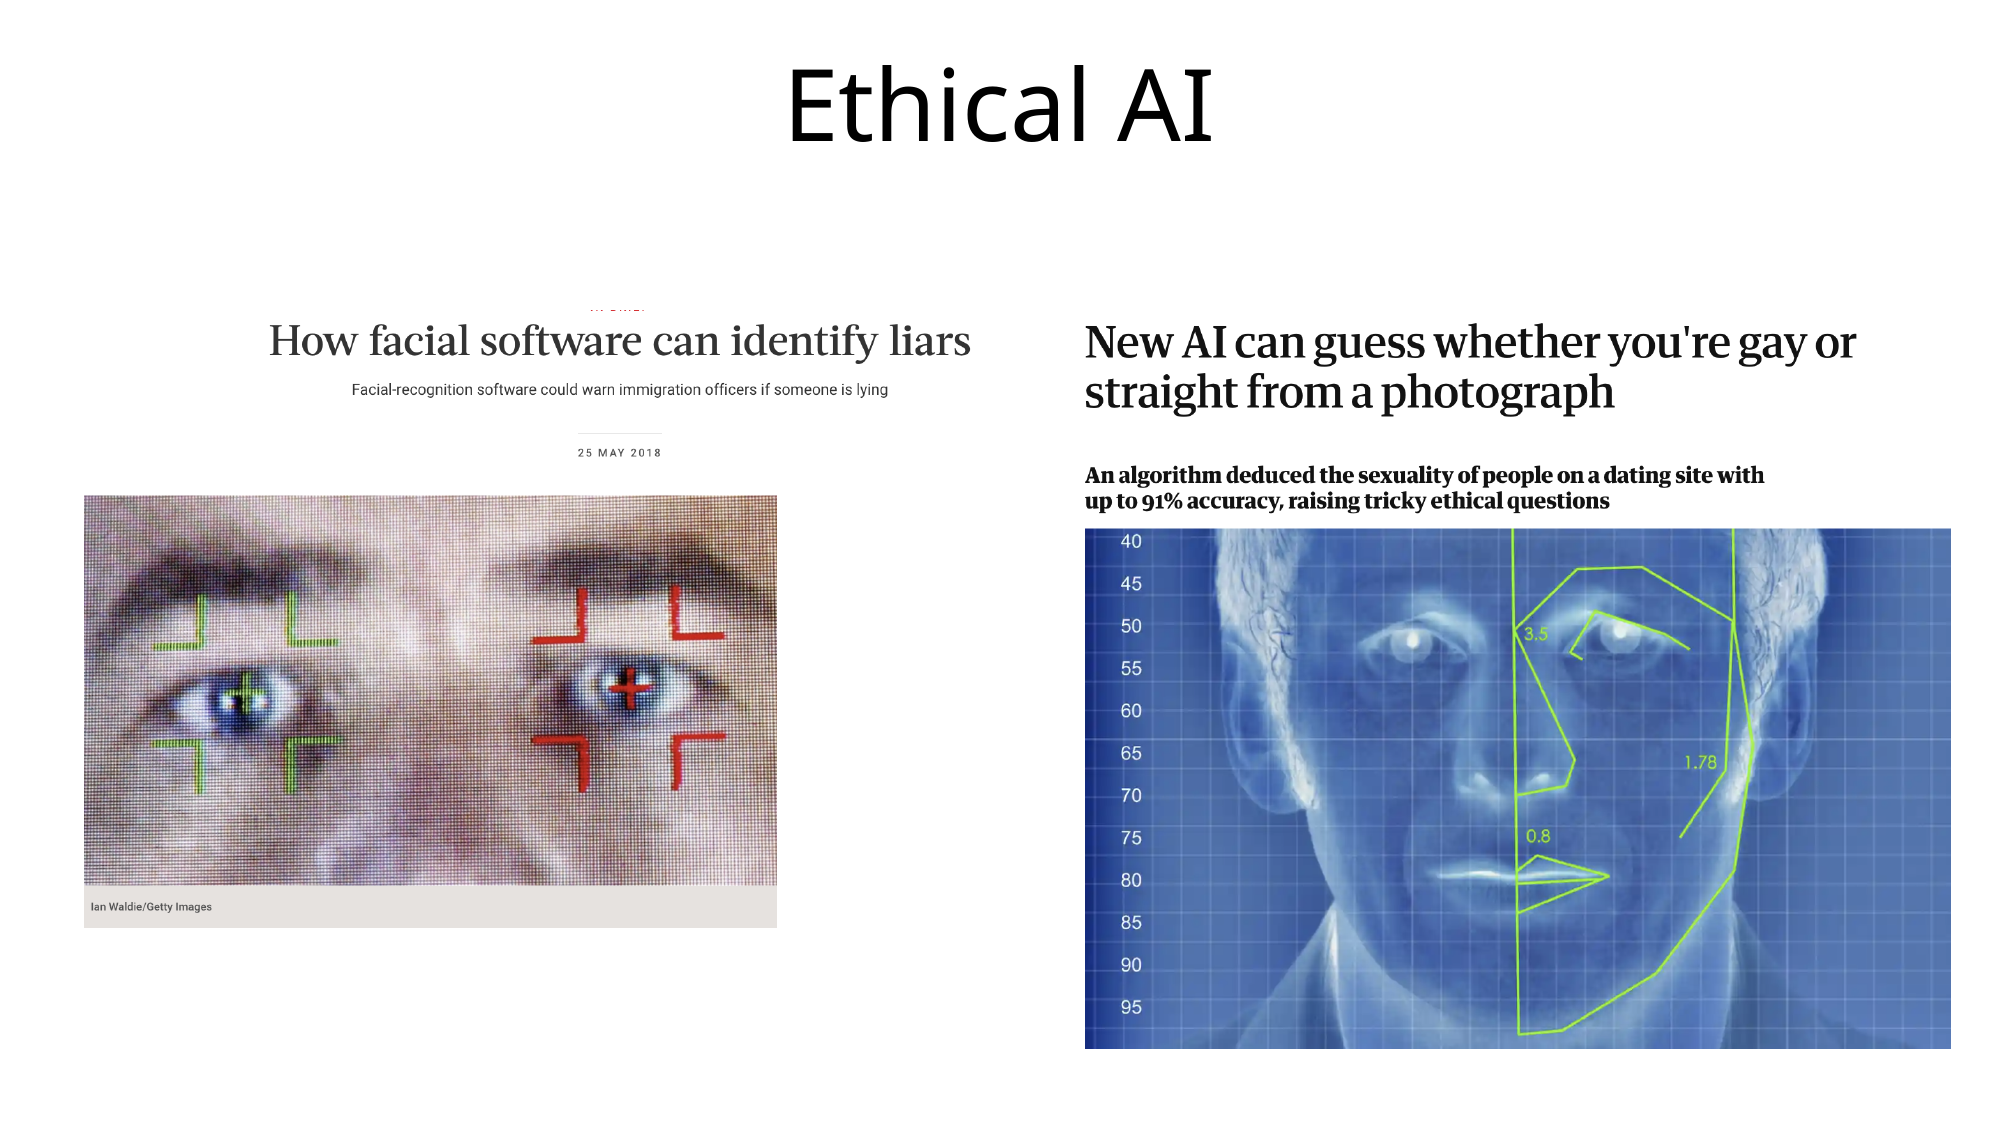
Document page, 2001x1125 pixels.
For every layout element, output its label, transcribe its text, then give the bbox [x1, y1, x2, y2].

picture [39, 310, 1000, 944]
picture [1067, 310, 1961, 1058]
text_box Ethical AI [137, 0, 1863, 171]
